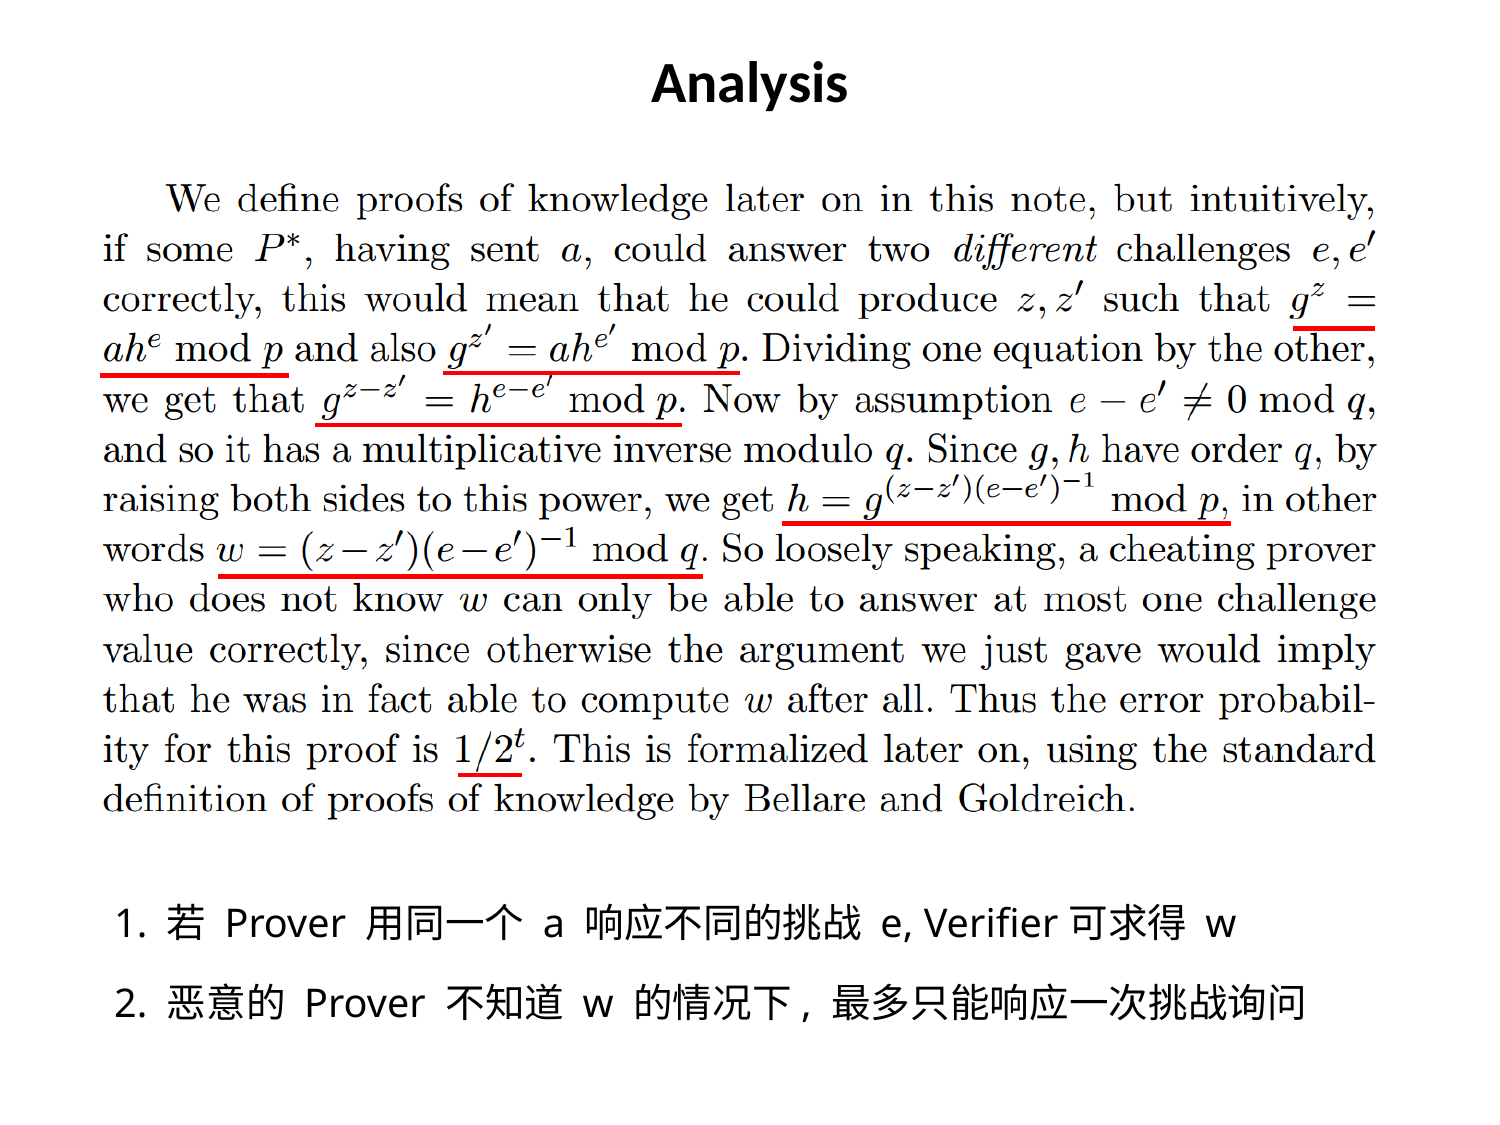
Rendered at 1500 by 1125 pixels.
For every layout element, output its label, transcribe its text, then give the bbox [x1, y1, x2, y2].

text_box 1. 若 Prover 用同一个 a 响应不同的挑战 e, Verifier可求得 w 2. 恶意的 Prover 不知道 w 的情况下, 最多只能响应一次挑战询问 [99, 856, 1364, 1035]
picture [88, 174, 1391, 823]
text_box Analysis [0, 37, 1500, 140]
